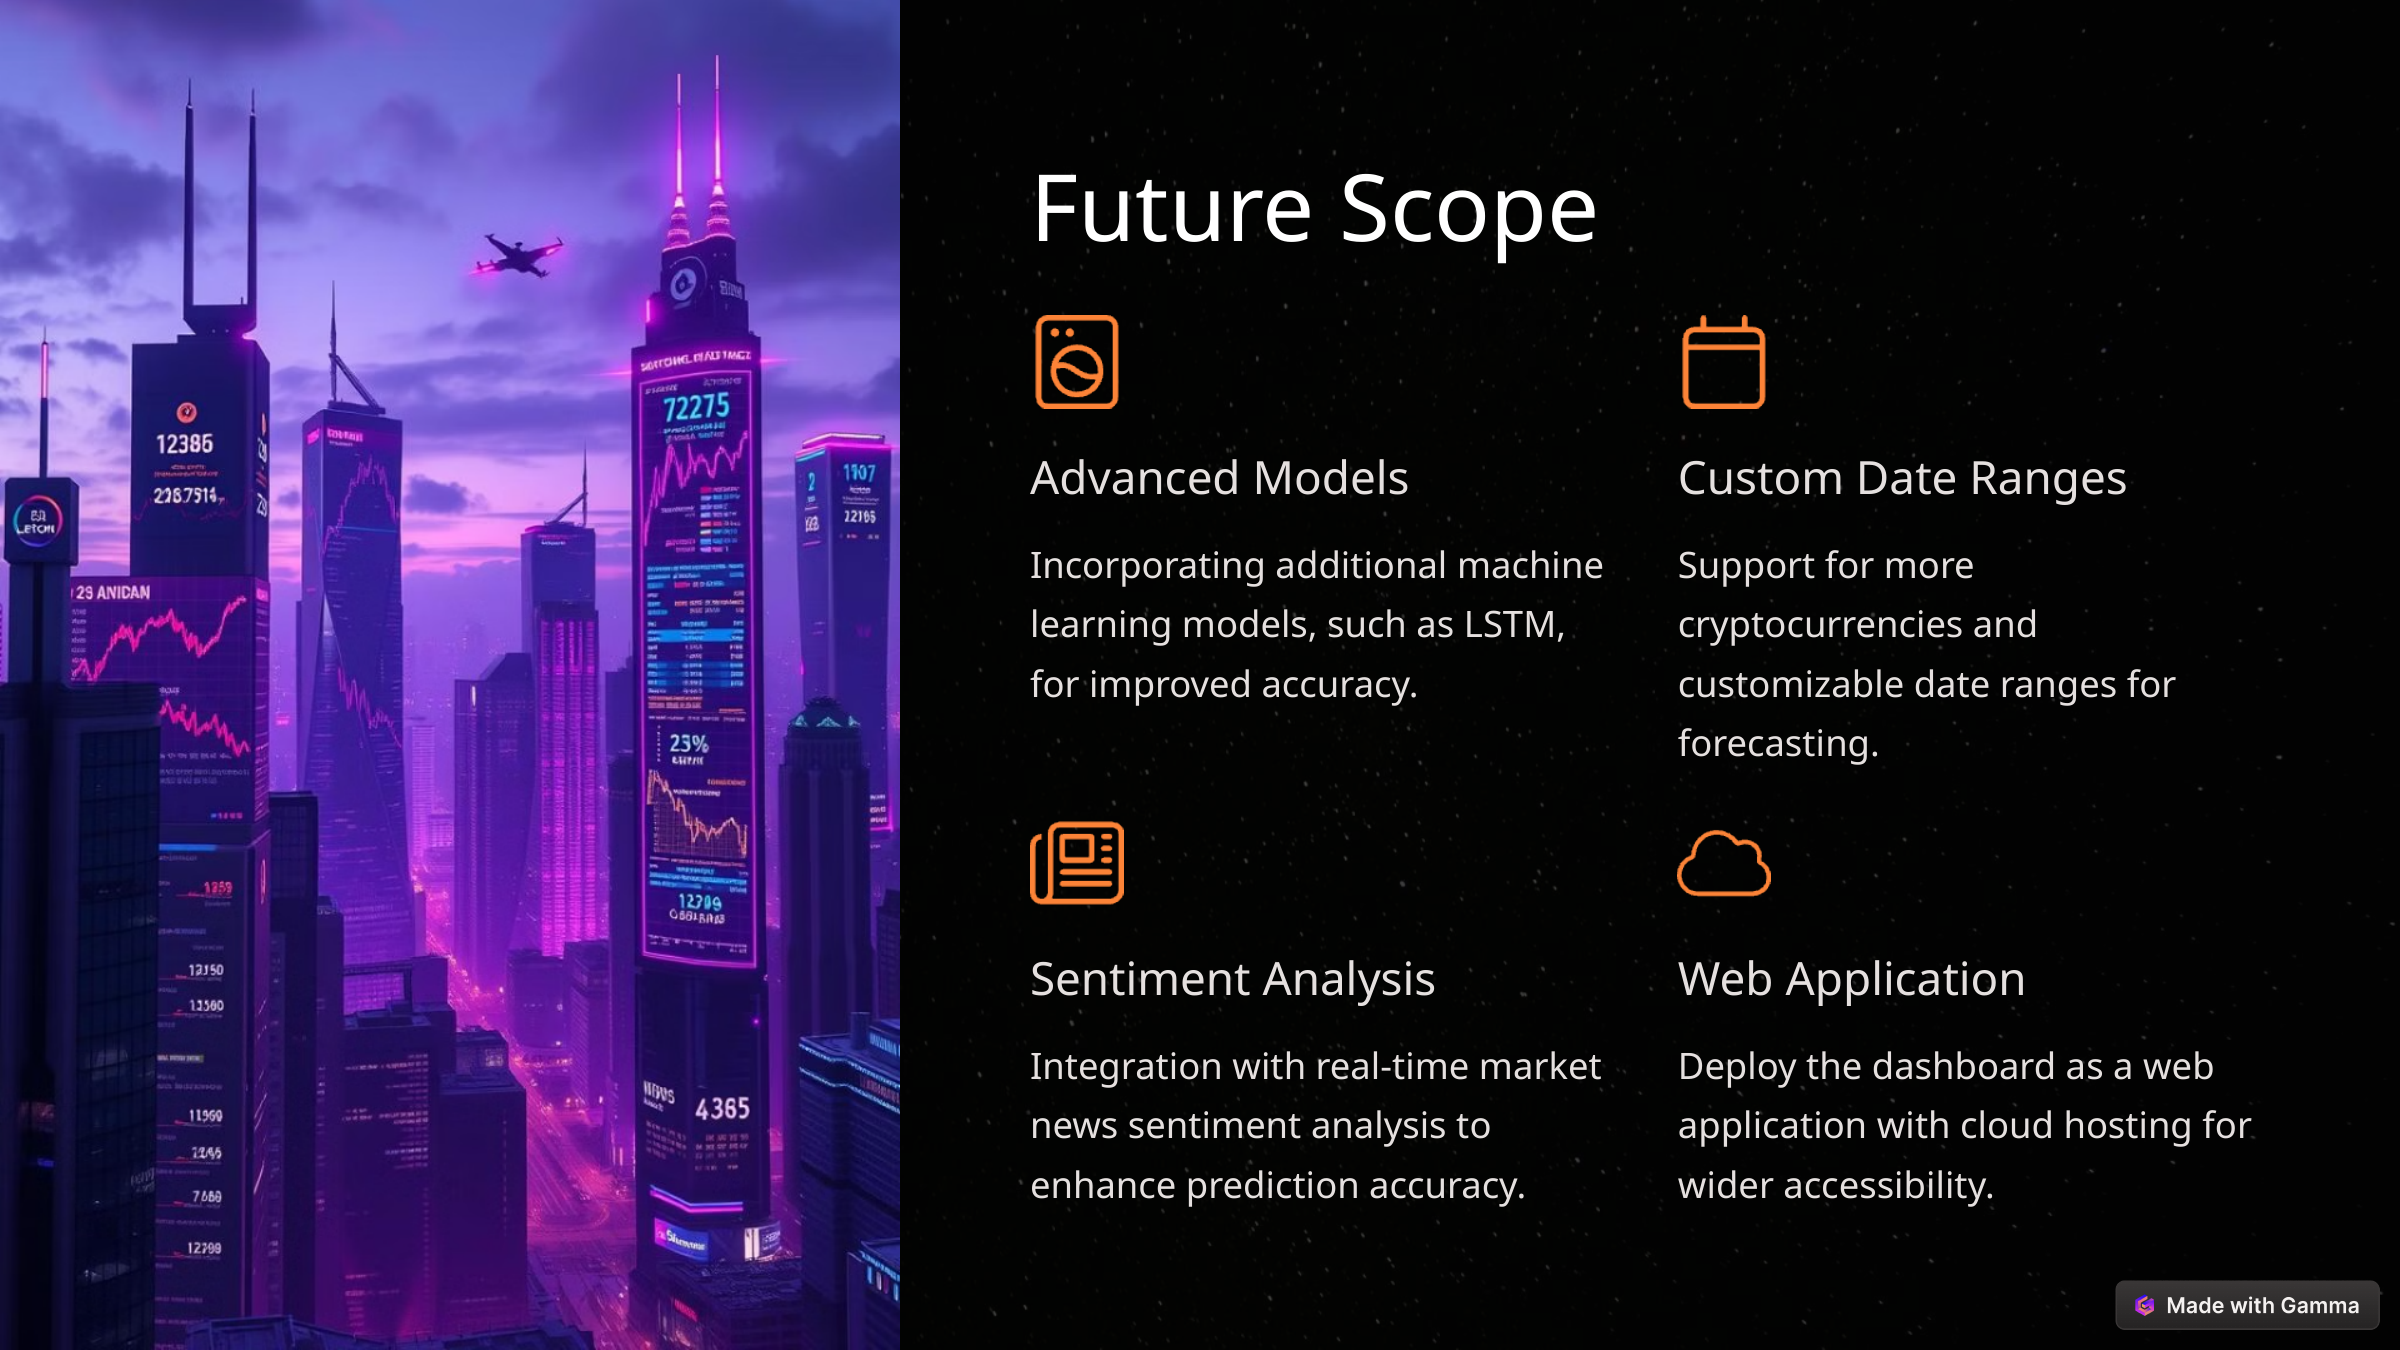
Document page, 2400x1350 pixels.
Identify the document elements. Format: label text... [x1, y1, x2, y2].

picture [0, 0, 2400, 1350]
text_box Custom Date Ranges [1677, 446, 2143, 505]
text_box Future Scope [1030, 143, 1961, 261]
text_box Incorporating additional machine learning models, such as LSTM, for improved accuracy. [1030, 526, 1622, 706]
text_box Sentiment Analysis [1030, 947, 1496, 1006]
text_box Advanced Models [1030, 446, 1496, 505]
text_box Deploy the dashboard as a web application with cloud hosting for wider accessibility. [1677, 1027, 2270, 1206]
text_box Web Application [1677, 947, 2143, 1006]
text_box Integration with real-time market news sentiment analysis to enhance prediction accuracy. [1030, 1027, 1622, 1206]
text_box Support for more cryptocurrencies and customizable date ranges for forecasting. [1677, 526, 2270, 706]
